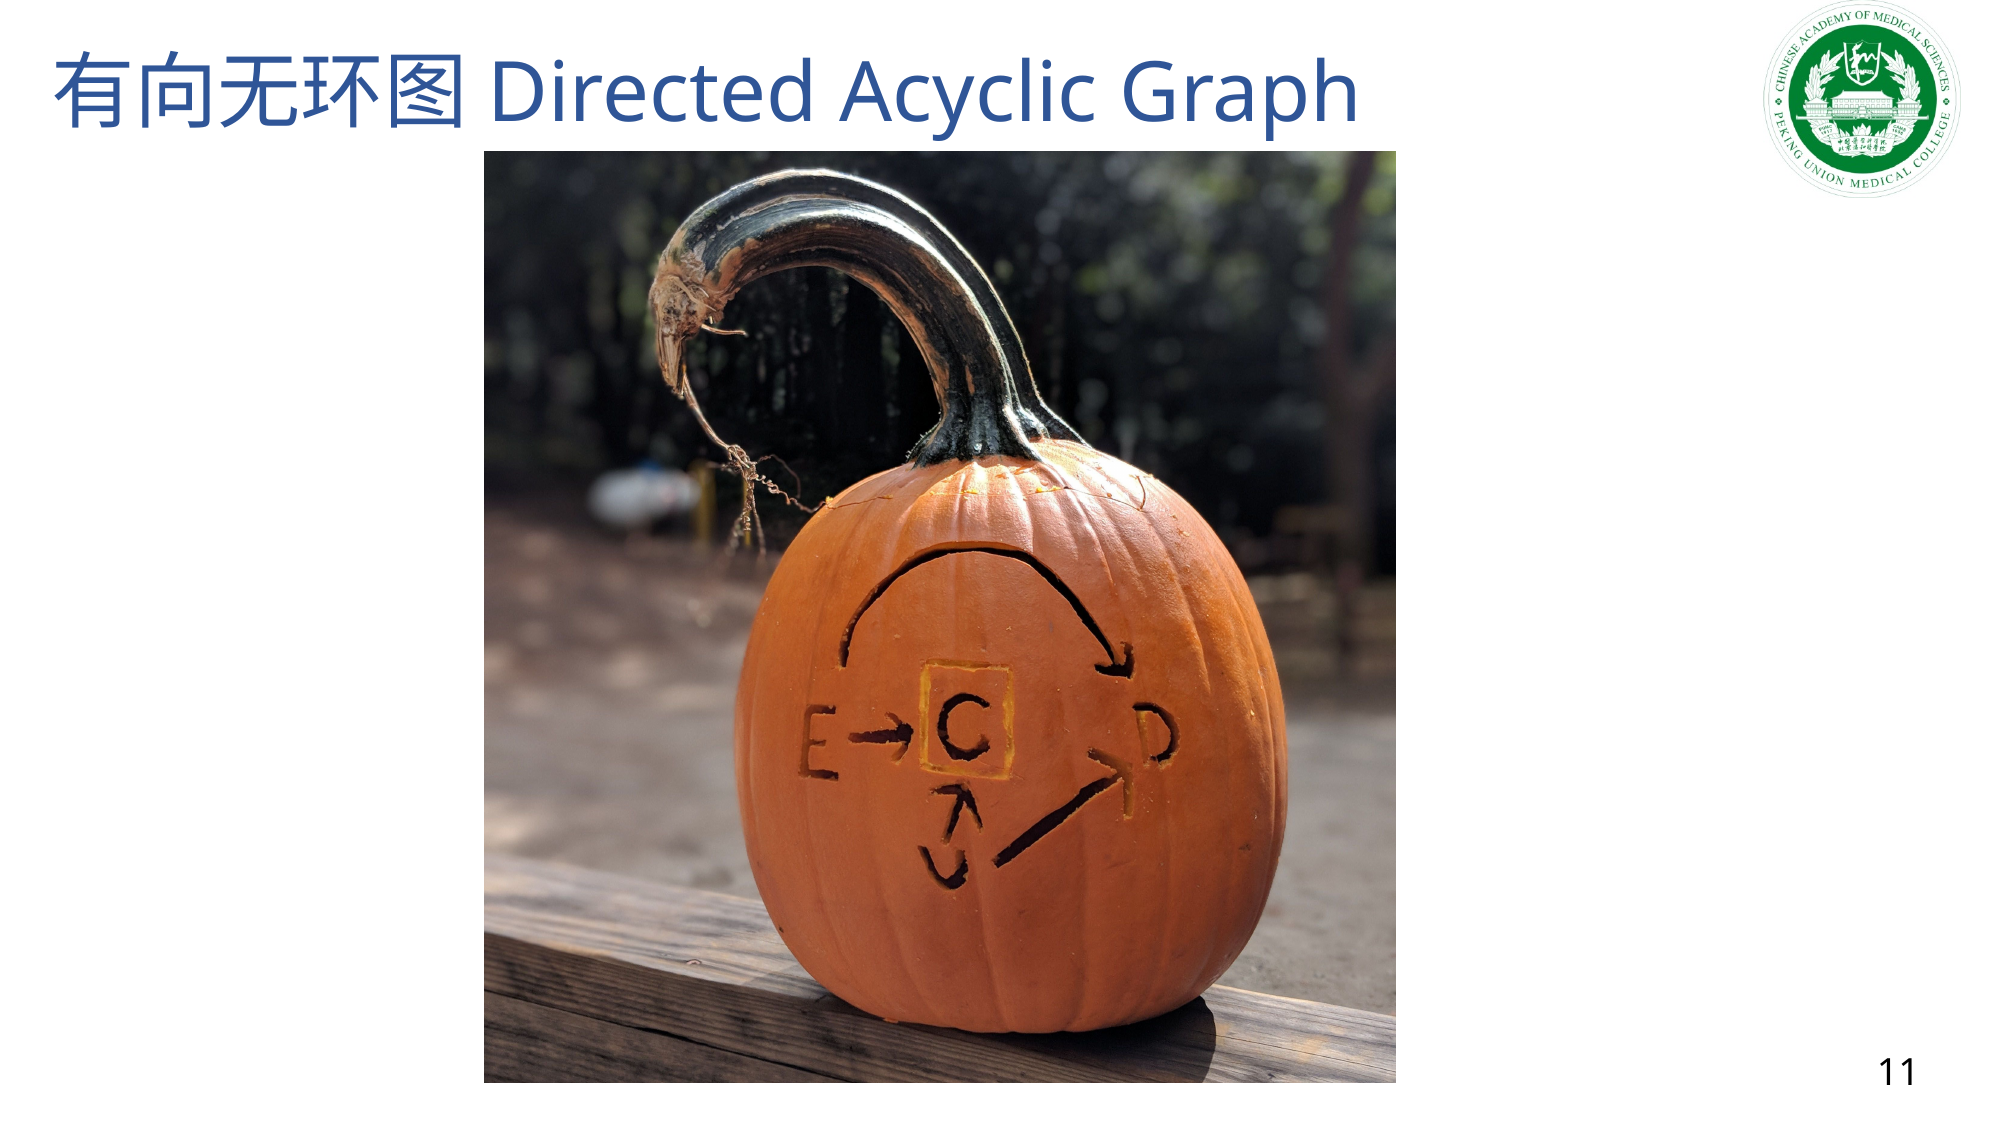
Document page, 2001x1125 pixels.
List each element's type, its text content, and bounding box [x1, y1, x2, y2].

picture [484, 150, 1396, 1083]
title 有向无环图Directed Acyclic Graph [36, 41, 1490, 152]
slide_number 11 [1862, 1040, 1955, 1101]
picture [1763, 0, 1961, 198]
